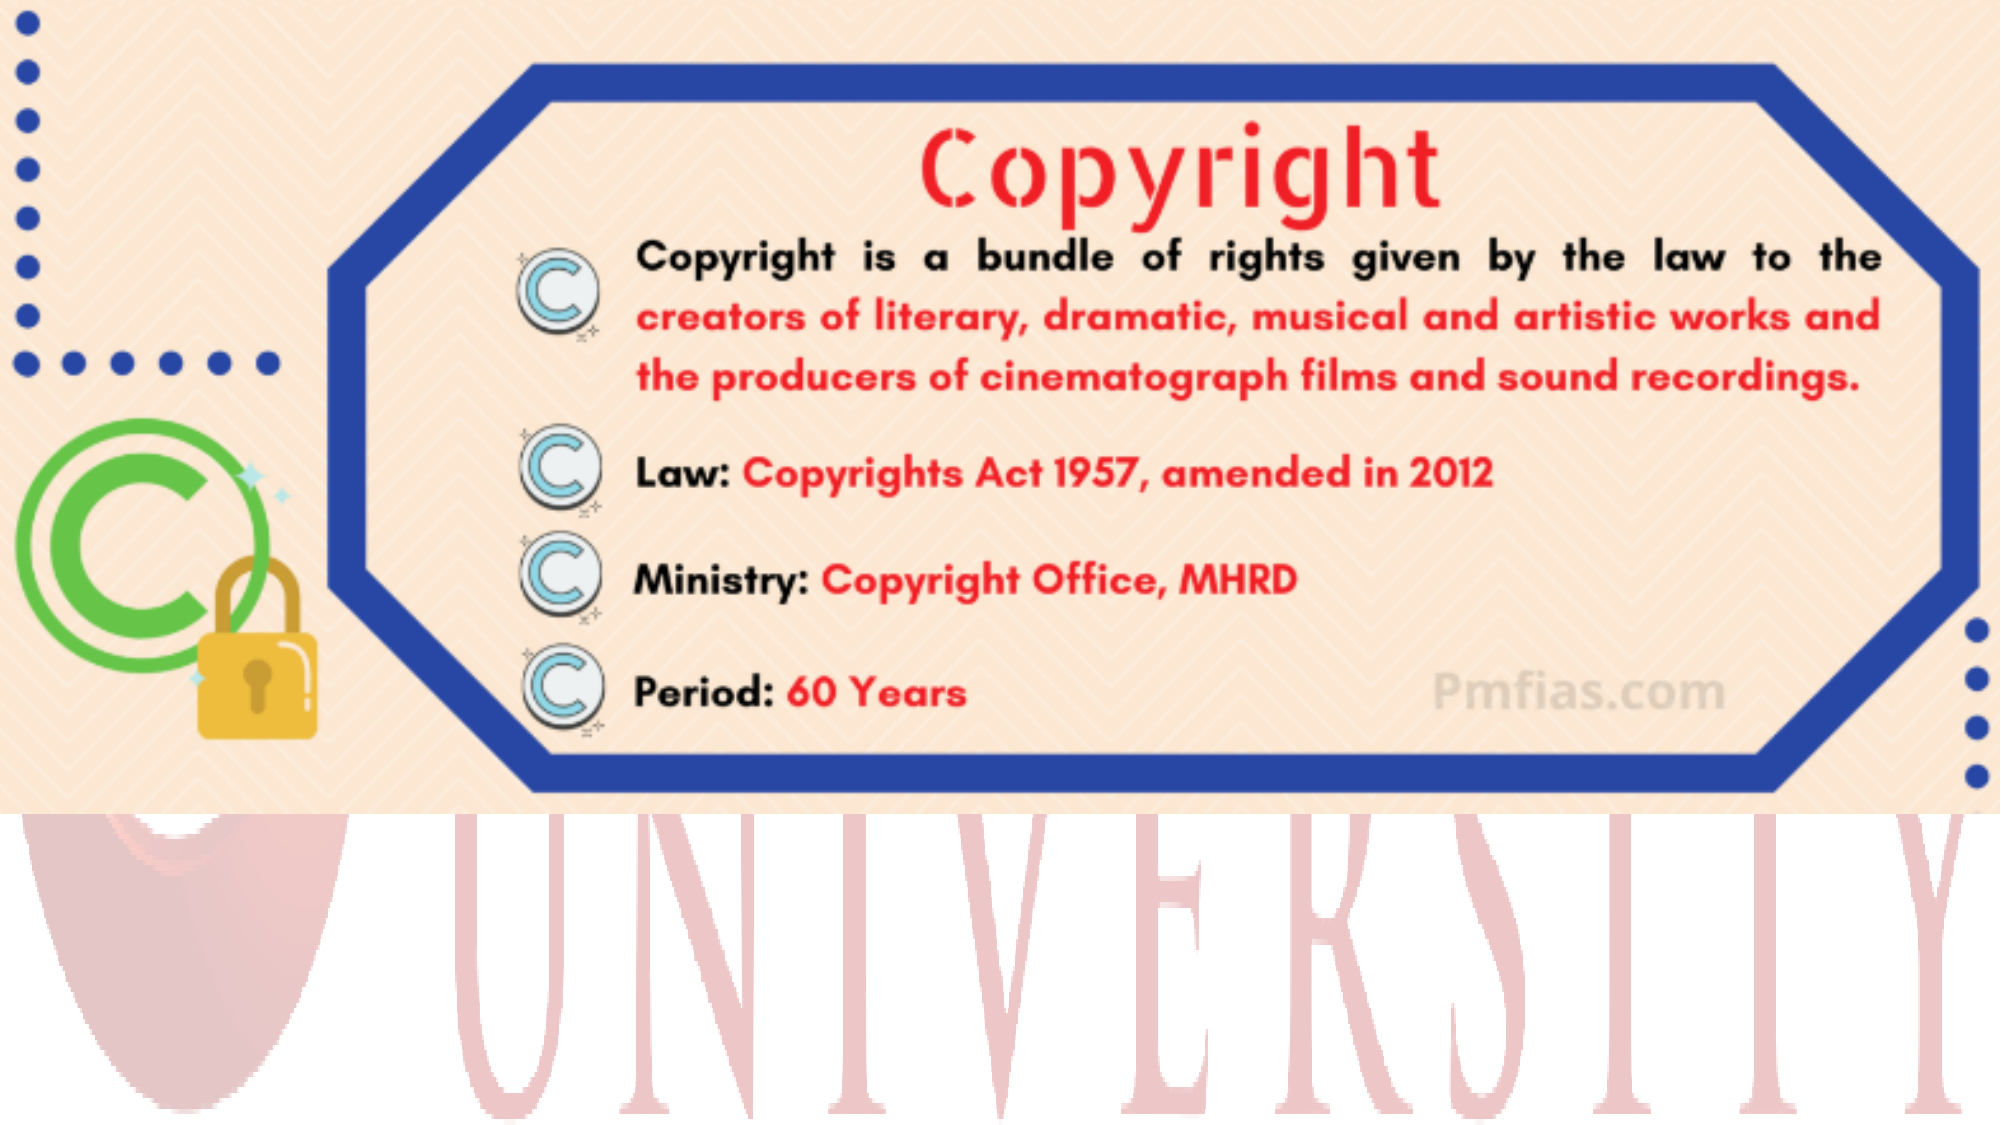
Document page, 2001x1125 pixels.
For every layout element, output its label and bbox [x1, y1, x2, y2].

picture [0, 0, 2000, 814]
